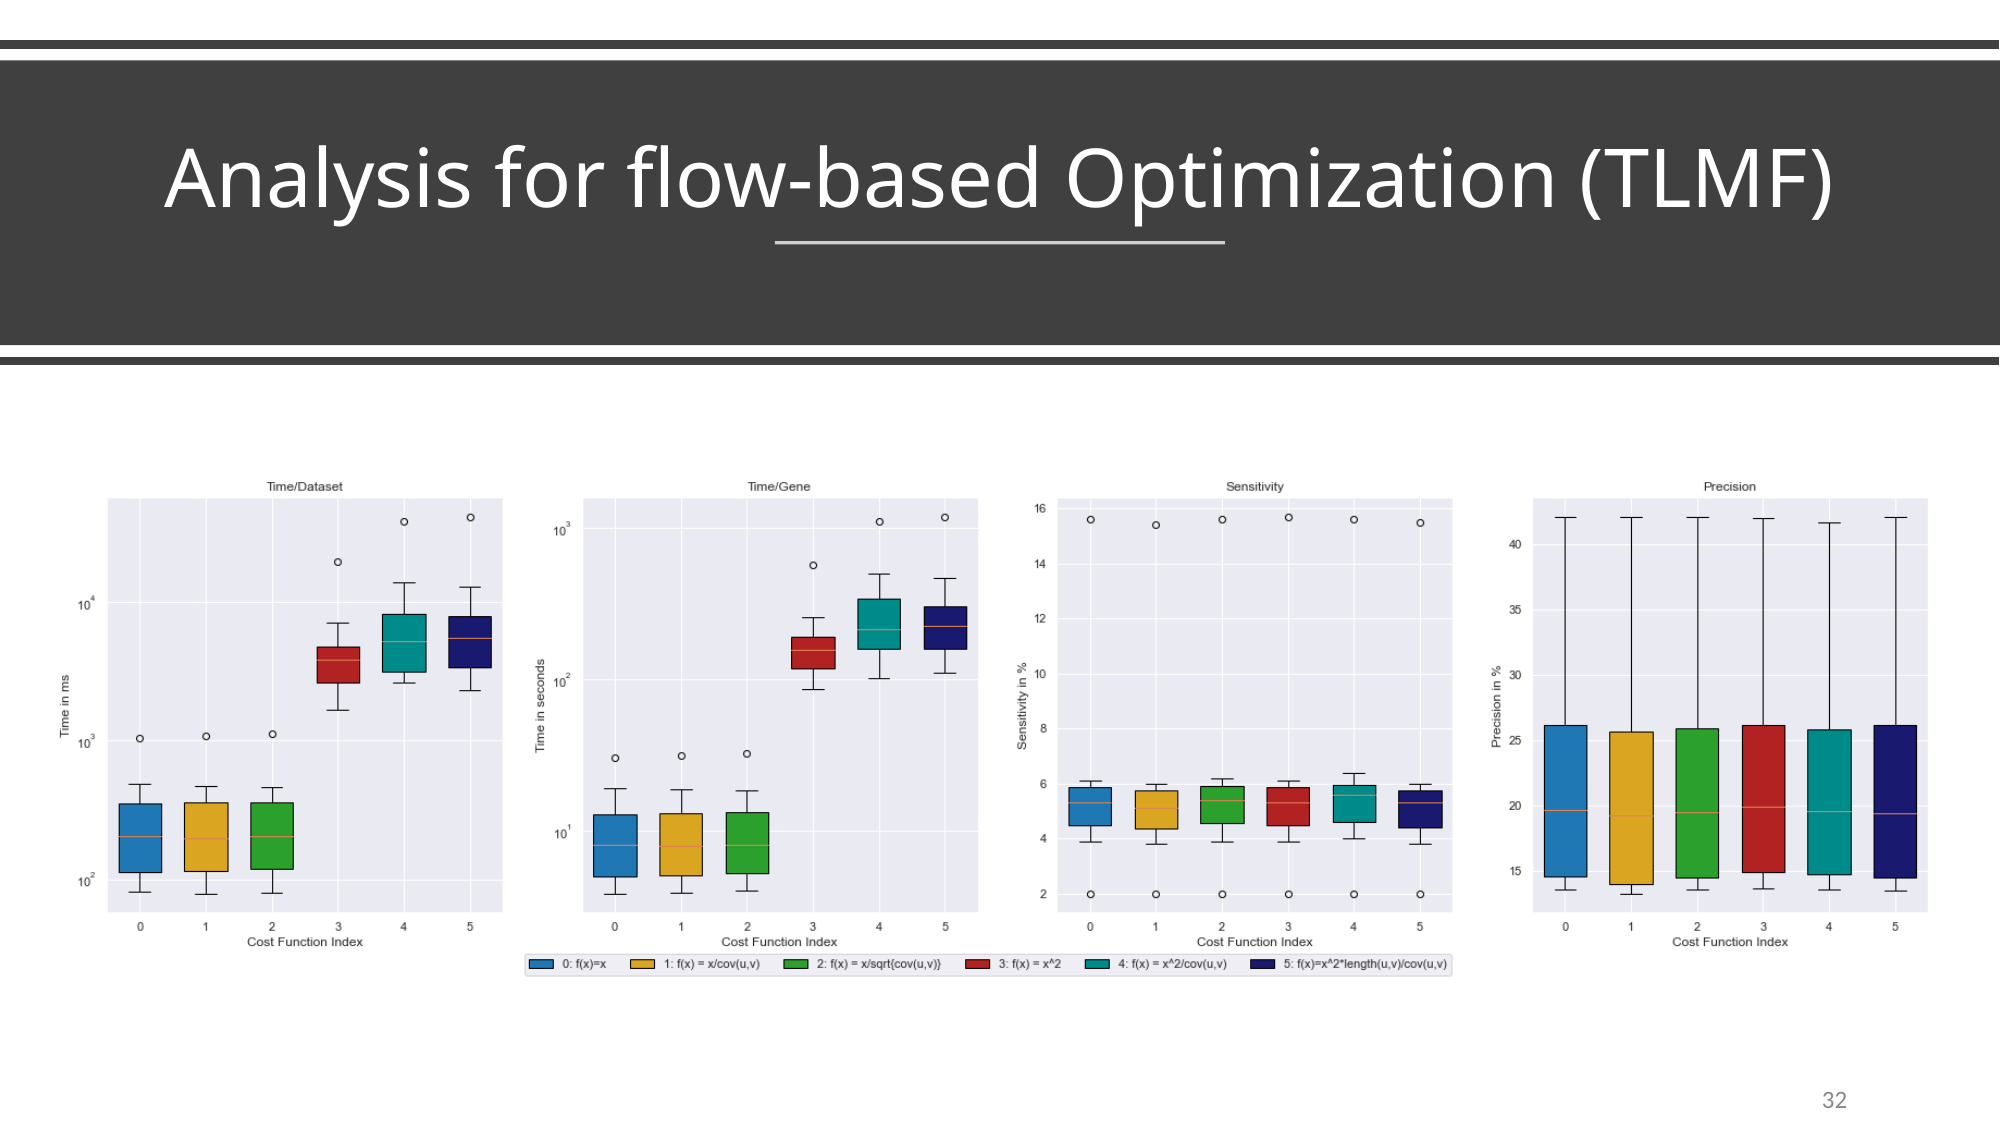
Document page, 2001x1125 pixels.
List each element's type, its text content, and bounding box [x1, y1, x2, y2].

slide_number 32 [1412, 1069, 1863, 1125]
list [41, 432, 1958, 981]
text_box [0, 59, 2000, 346]
title Analysis for flow-based Optimization (TLMF) [86, 80, 1914, 233]
